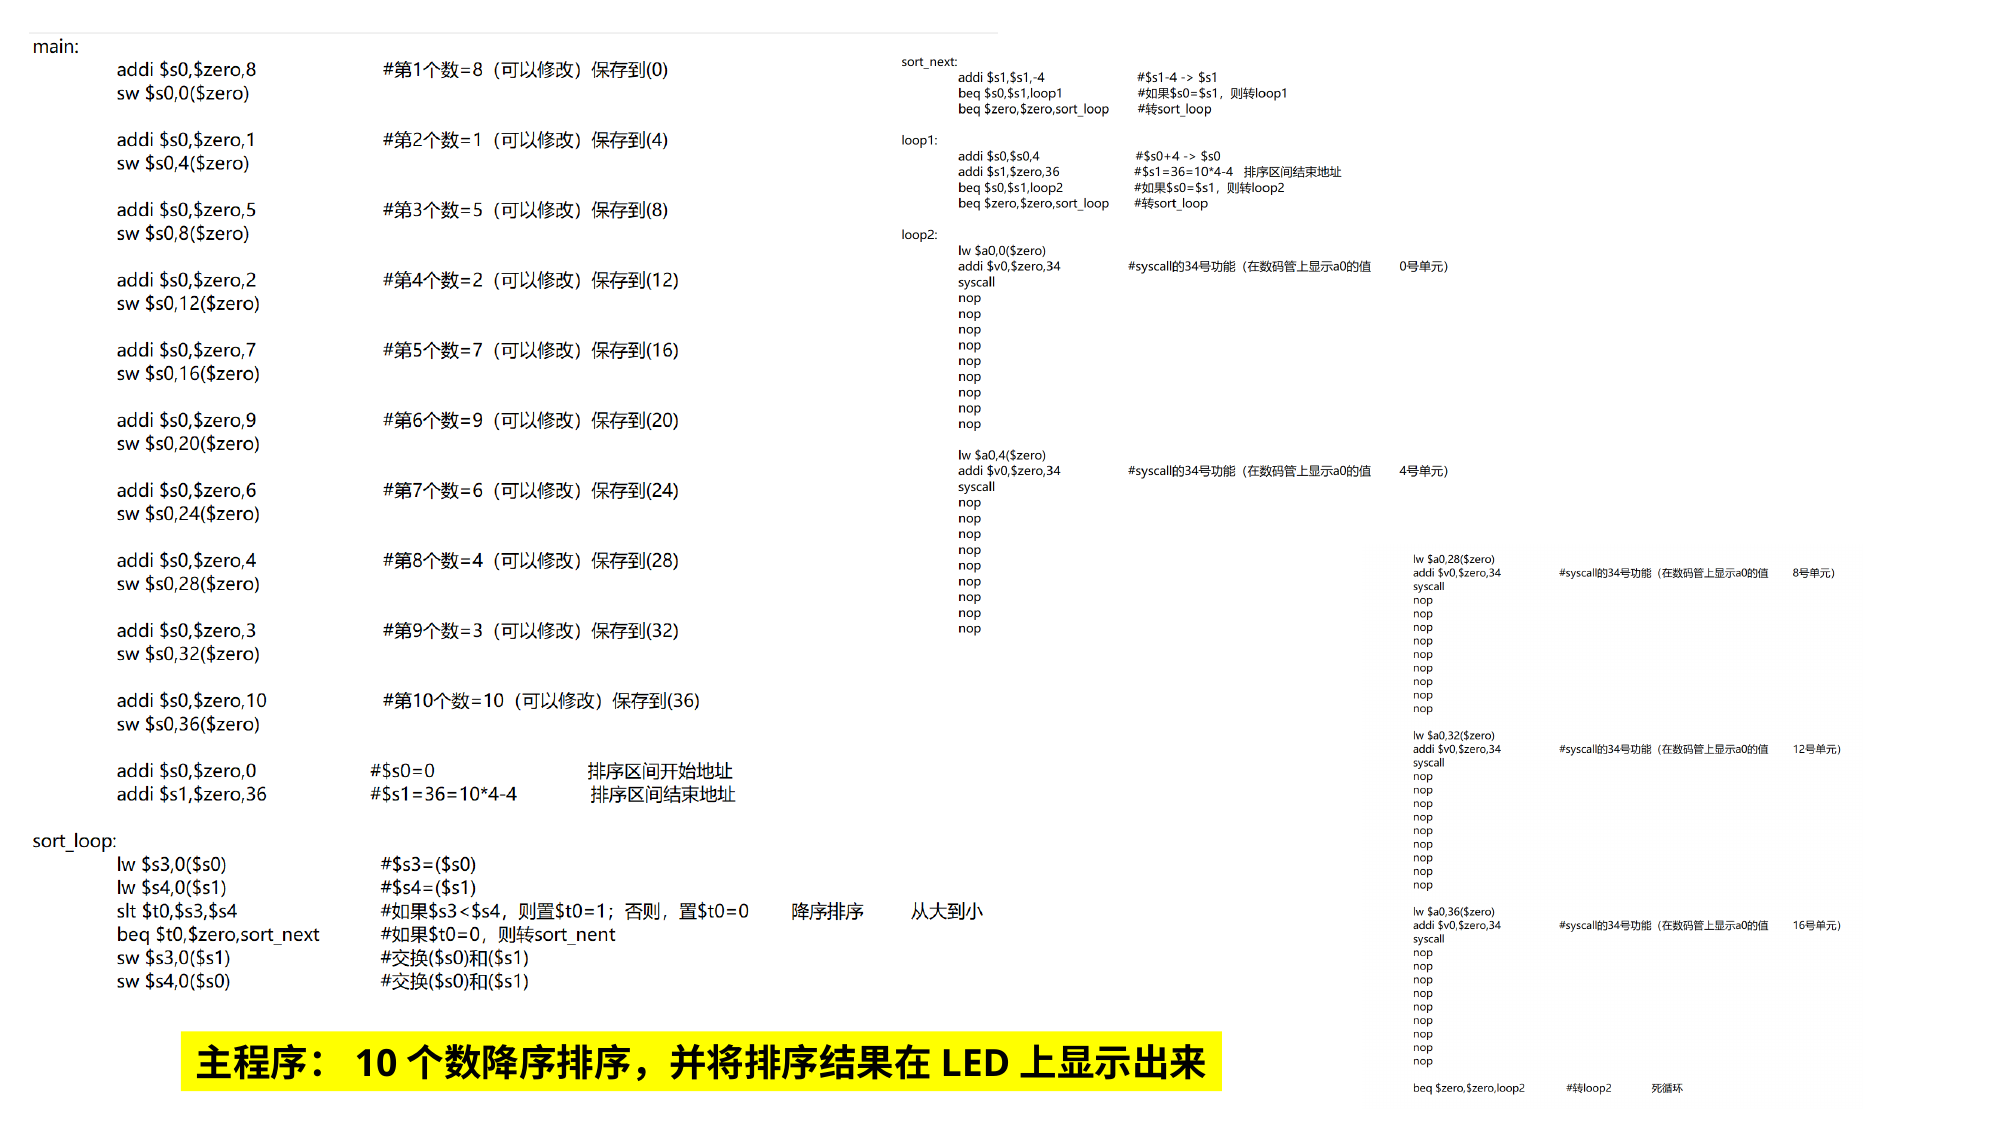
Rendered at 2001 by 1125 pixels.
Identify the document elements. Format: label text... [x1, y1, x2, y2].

text_box 主程序：10个数降序排序，并将排序结果在LED上显示出来 [180, 1031, 1222, 1092]
picture [29, 32, 1863, 1109]
